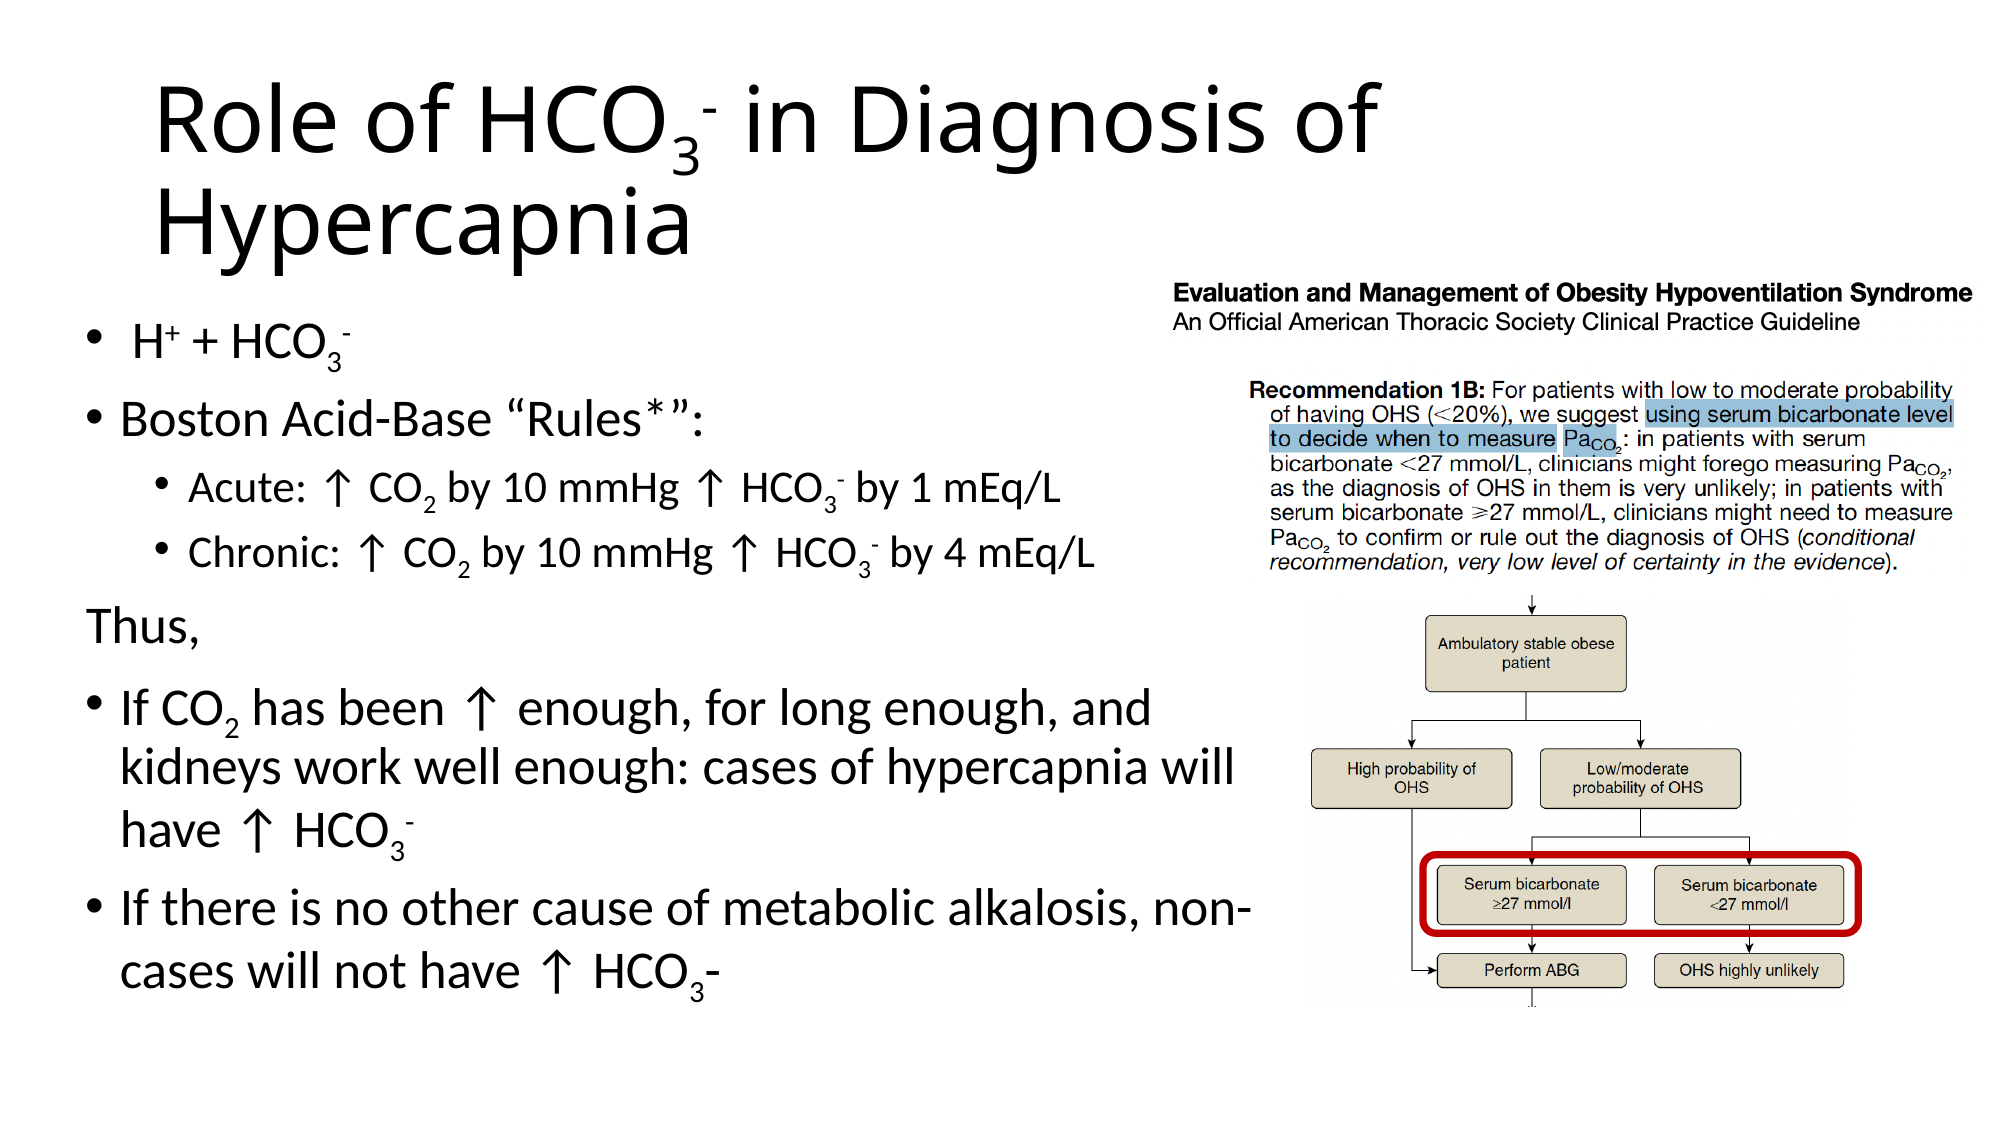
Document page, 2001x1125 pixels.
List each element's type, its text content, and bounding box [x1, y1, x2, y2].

picture [1161, 268, 1994, 343]
title Role of HCO3- in Diagnosis of Hypercapnia [137, 59, 1863, 278]
text_box [1853, 856, 1860, 932]
picture [1236, 358, 1968, 584]
picture [1302, 595, 1853, 1007]
